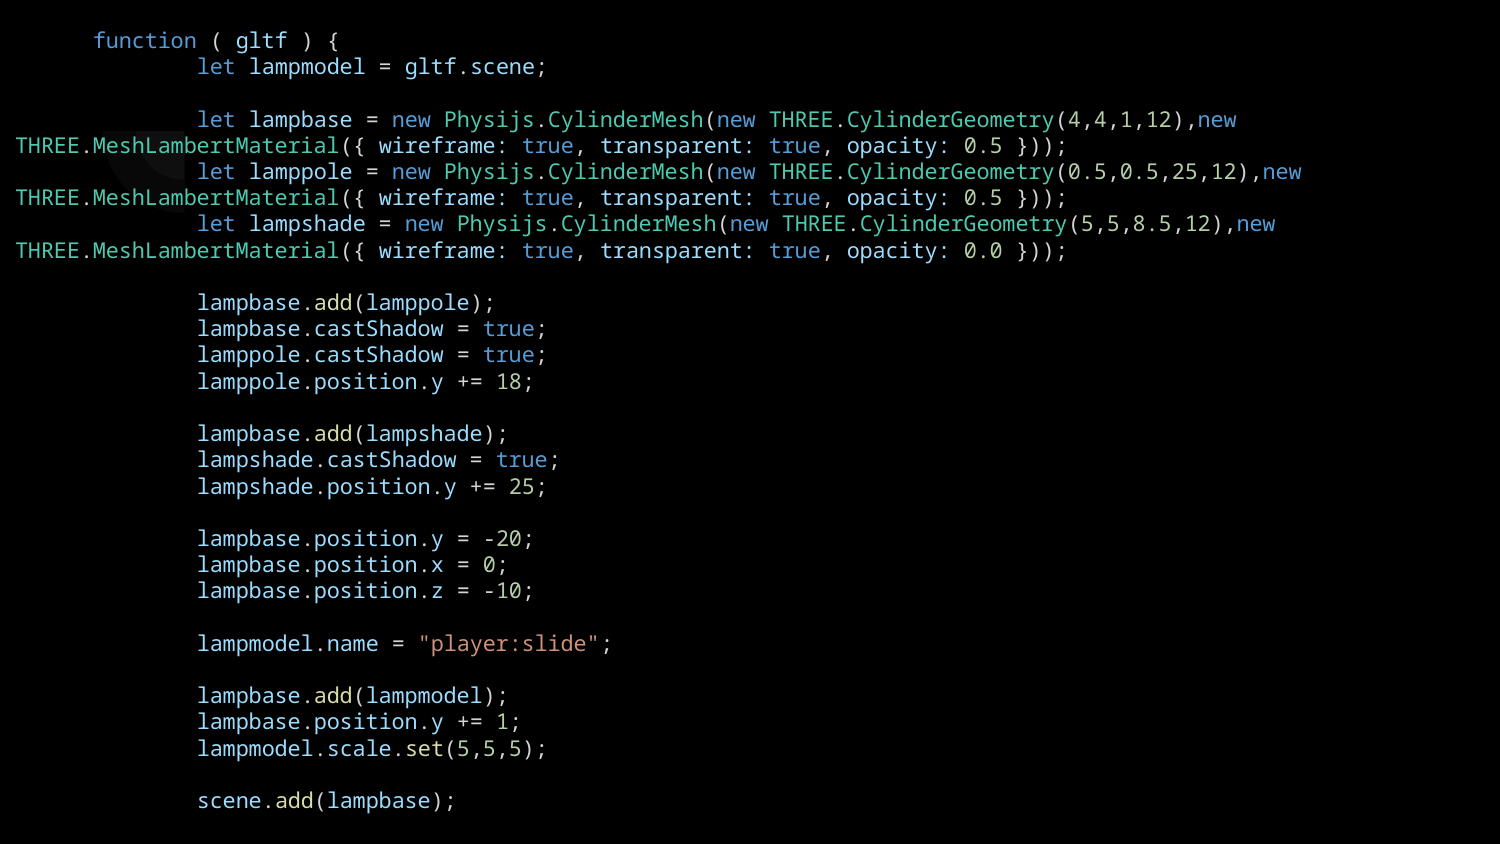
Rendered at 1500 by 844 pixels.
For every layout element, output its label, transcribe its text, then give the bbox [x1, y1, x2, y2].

text_box function ( gltf ) { let lampmodel = gltf.scene; let lampbase = new Physijs.CylinderMesh(new THREE.CylinderGeometry(4,4,1,12),new THREE.MeshLambertMaterial({ wireframe: true, transparent: true, opacity: 0.5 })); let lamppole = new Physijs.CylinderMesh(new THREE.CylinderGeometry(0.5,0.5,25,12),new THREE.MeshLambertMaterial({ wireframe: true, transparent: true, opacity: 0.5 })); let lampshade = new Physijs.CylinderMesh(new THREE.CylinderGeometry(5,5,8.5,12),new THREE.MeshLambertMaterial({ wireframe: true, transparent: true, opacity: 0.0 })); lampbase.add(lamppole); lampbase.castShadow = true; lamppole.castShadow = true; lamppole.position.y += 18; lampbase.add(lampshade); lampshade.castShadow = true; lampshade.position.y += 25; lampbase.position.y = -20; lampbase.position.x = 0; lampbase.position.z = -10; lampmodel.name = "player:slide"; lampbase.add(lampmodel); lampbase.position.y += 1; lampmodel.scale.set(5,5,5); scene.add(lampbase); [0, 11, 1481, 833]
